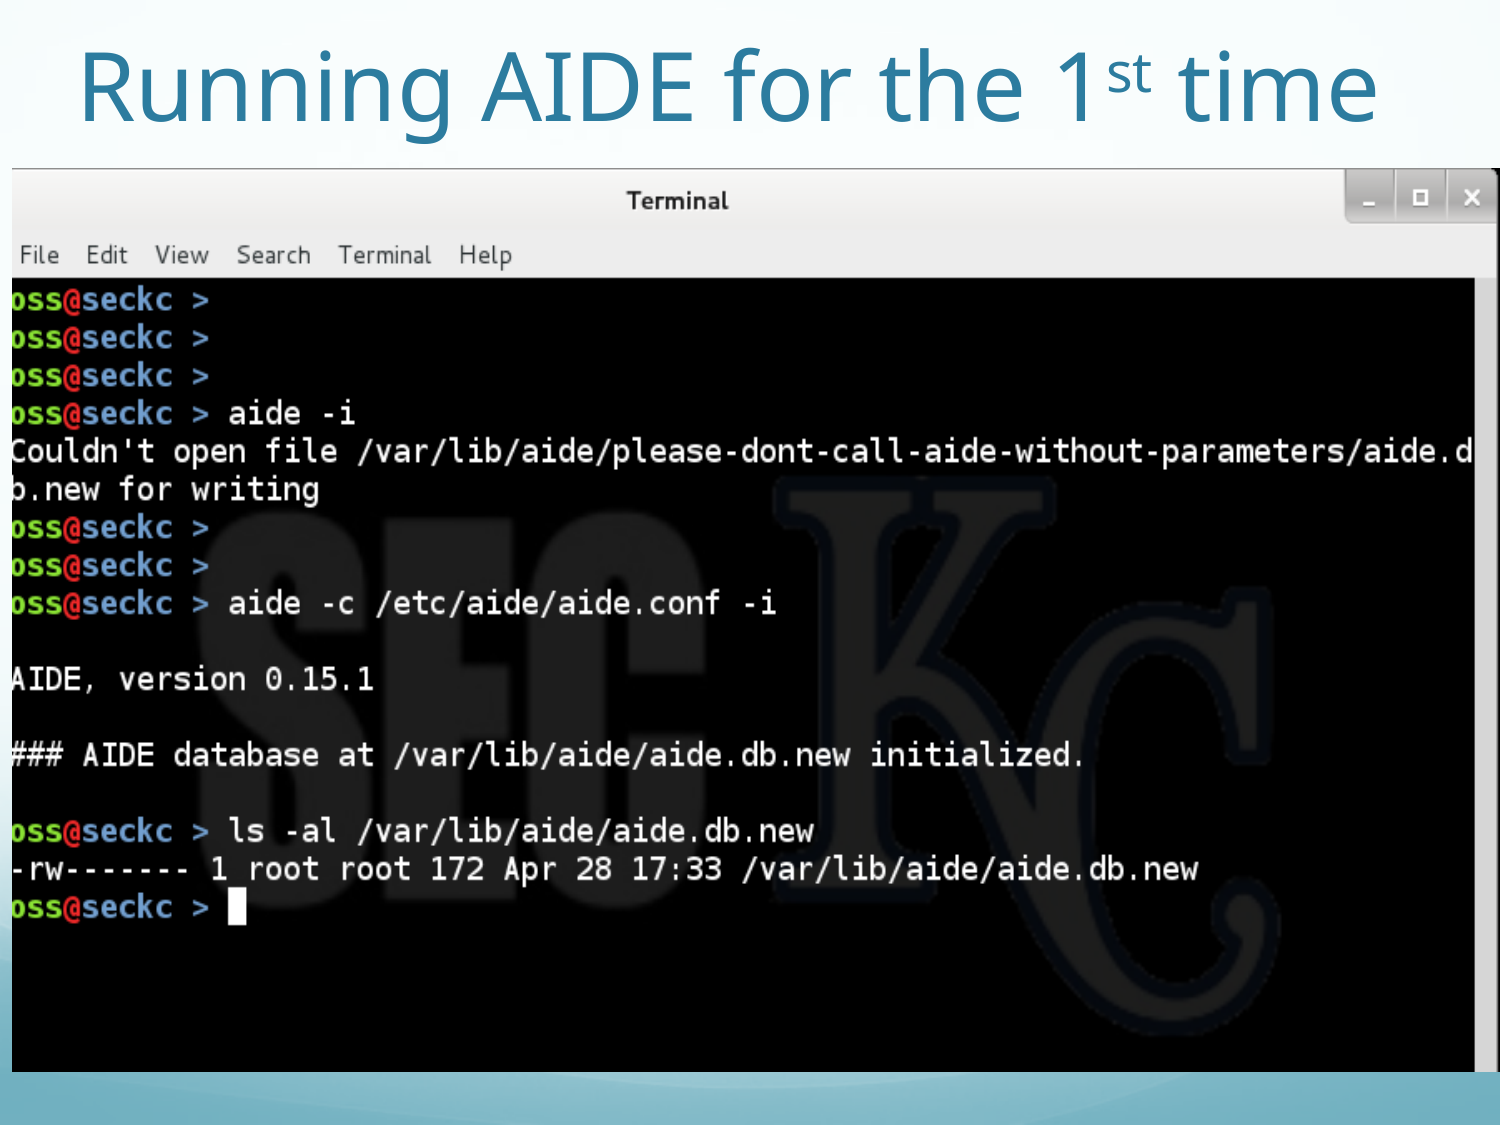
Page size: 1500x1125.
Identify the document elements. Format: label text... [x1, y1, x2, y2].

title Running AIDE for the 1st time [47, 17, 1410, 149]
picture [11, 168, 1500, 1073]
